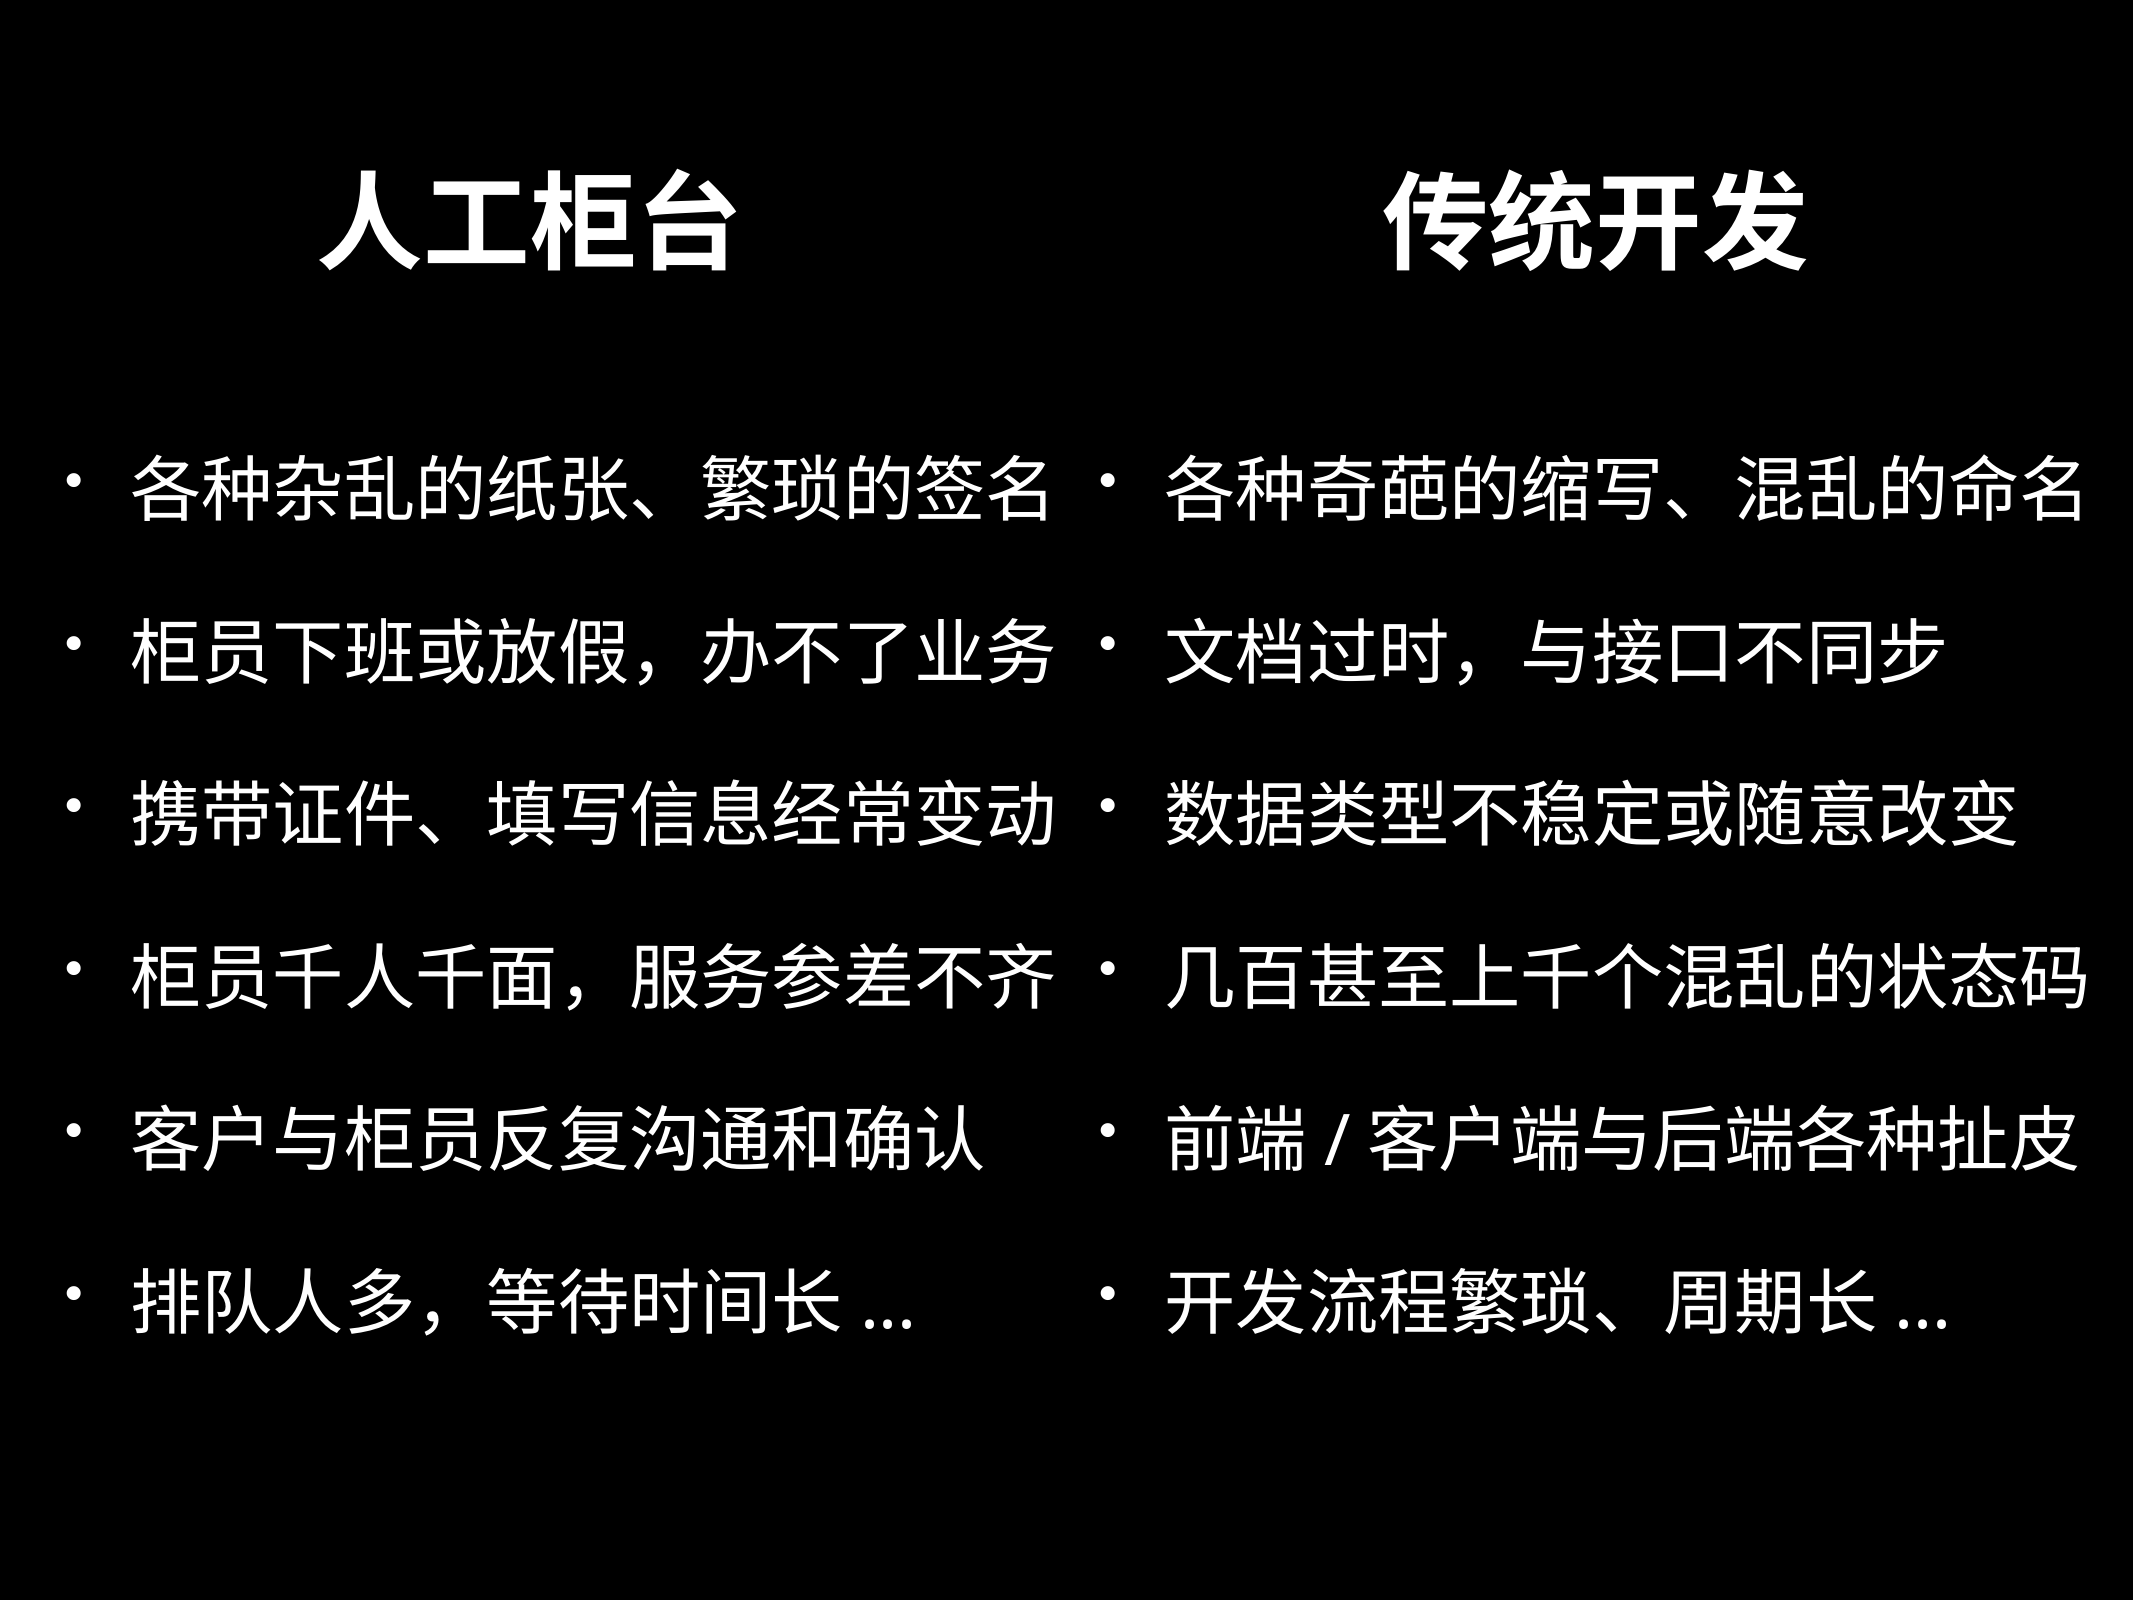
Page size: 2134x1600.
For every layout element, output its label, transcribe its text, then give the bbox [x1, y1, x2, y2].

text_box 传统开发 [1065, 136, 2126, 301]
text_box 各种奇葩的缩写、混乱的命名 文档过时，与接口不同步 数据类型不稳定或随意改变 几百甚至上千个混乱的状态码 前端/客户端与后端各种扯皮 开发流程繁琐、周期长... [1090, 329, 2101, 1458]
text_box 人工柜台 [0, 136, 1061, 301]
list 各种杂乱的纸张、繁琐的签名 柜员下班或放假，办不了业务 携带证件、填写信息经常变动 柜员千人千面，服务参差不齐 客户与柜员反复沟通和确认 排队人多，等待时间长... [55, 328, 1067, 1458]
